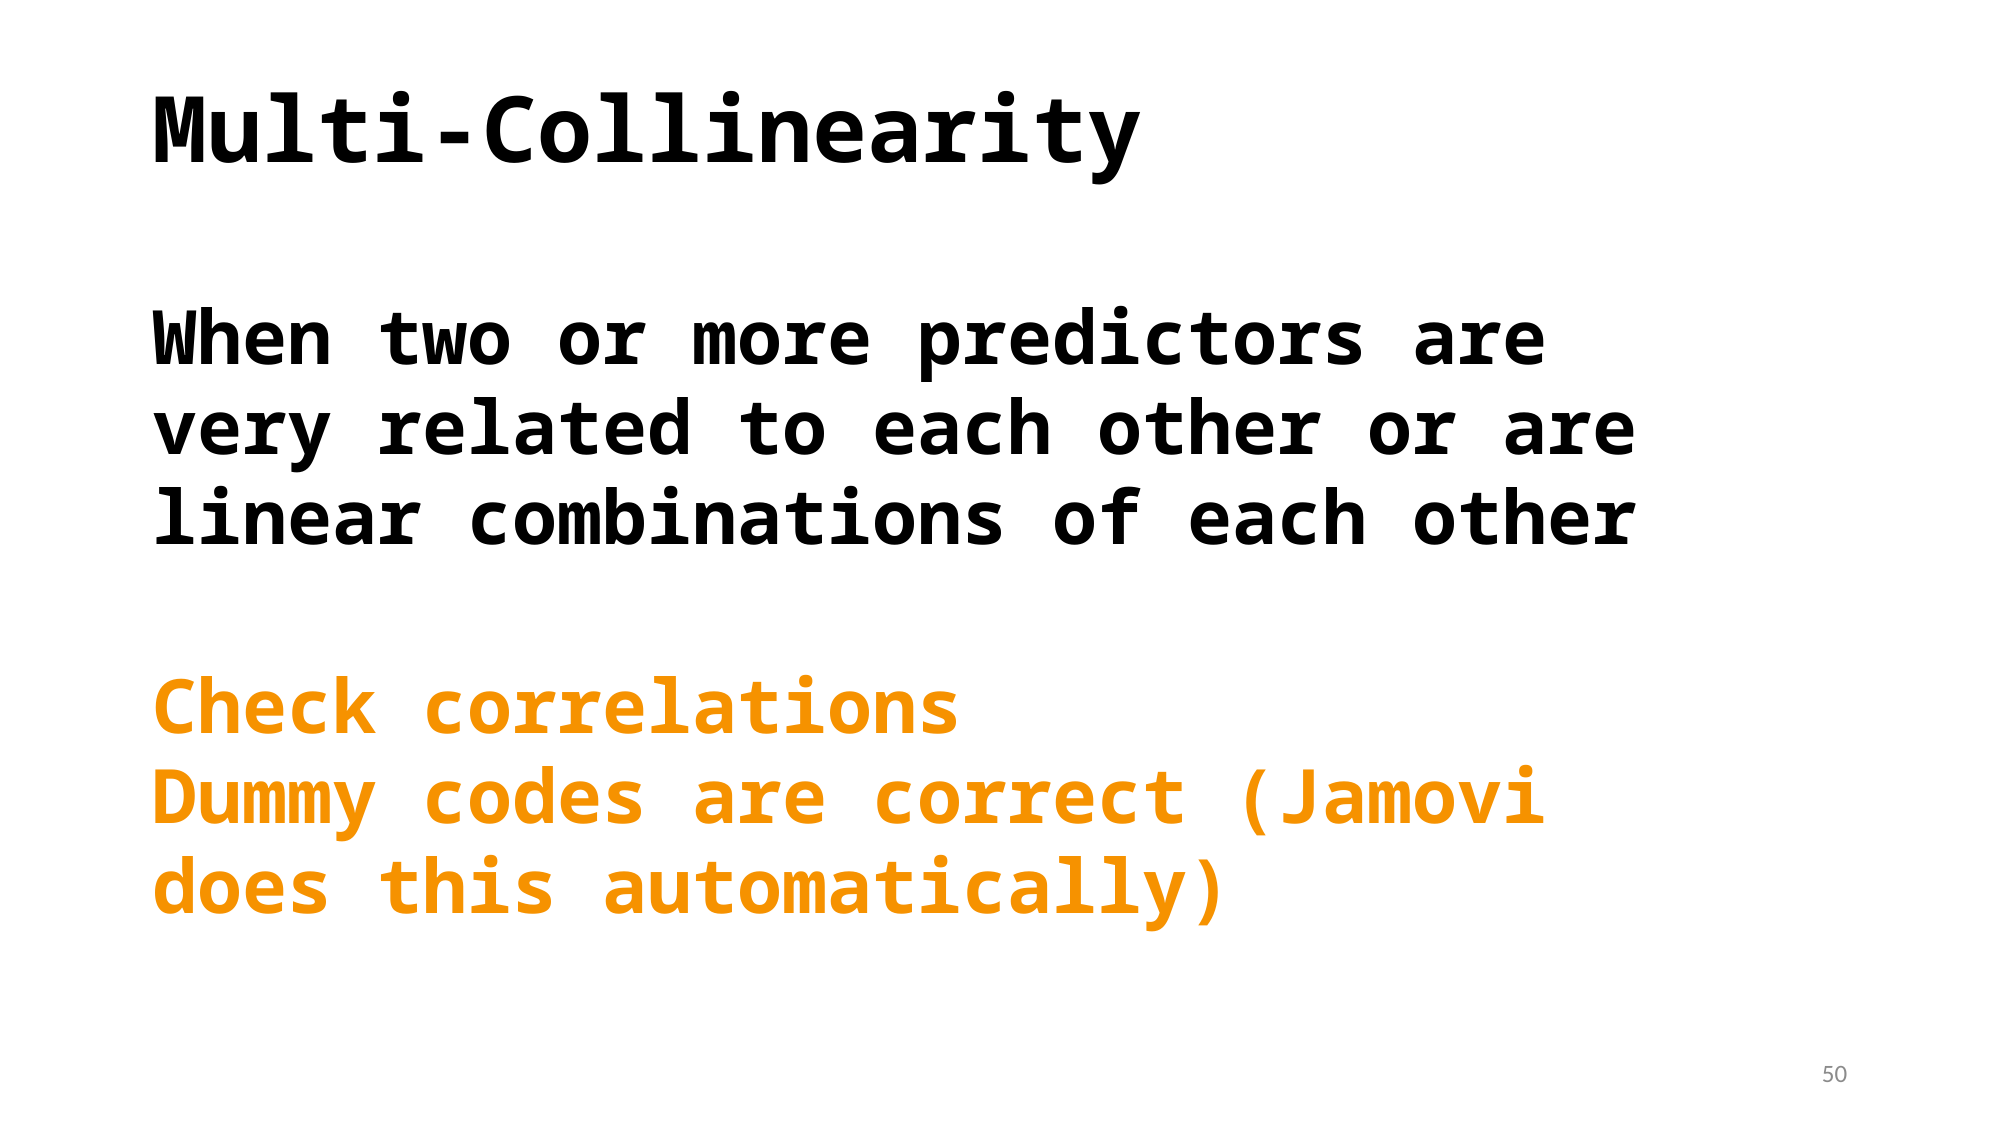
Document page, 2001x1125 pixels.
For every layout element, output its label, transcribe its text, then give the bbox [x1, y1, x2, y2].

slide_number 50 [1412, 1042, 1863, 1103]
text_box When two or more predictors are very related to each other or are linear combinations of each other [137, 282, 1704, 567]
text_box Check correlations Dummy codes are correct (Jamovi does this automatically) [137, 650, 1686, 936]
title Multi-Collinearity [137, 63, 1863, 202]
